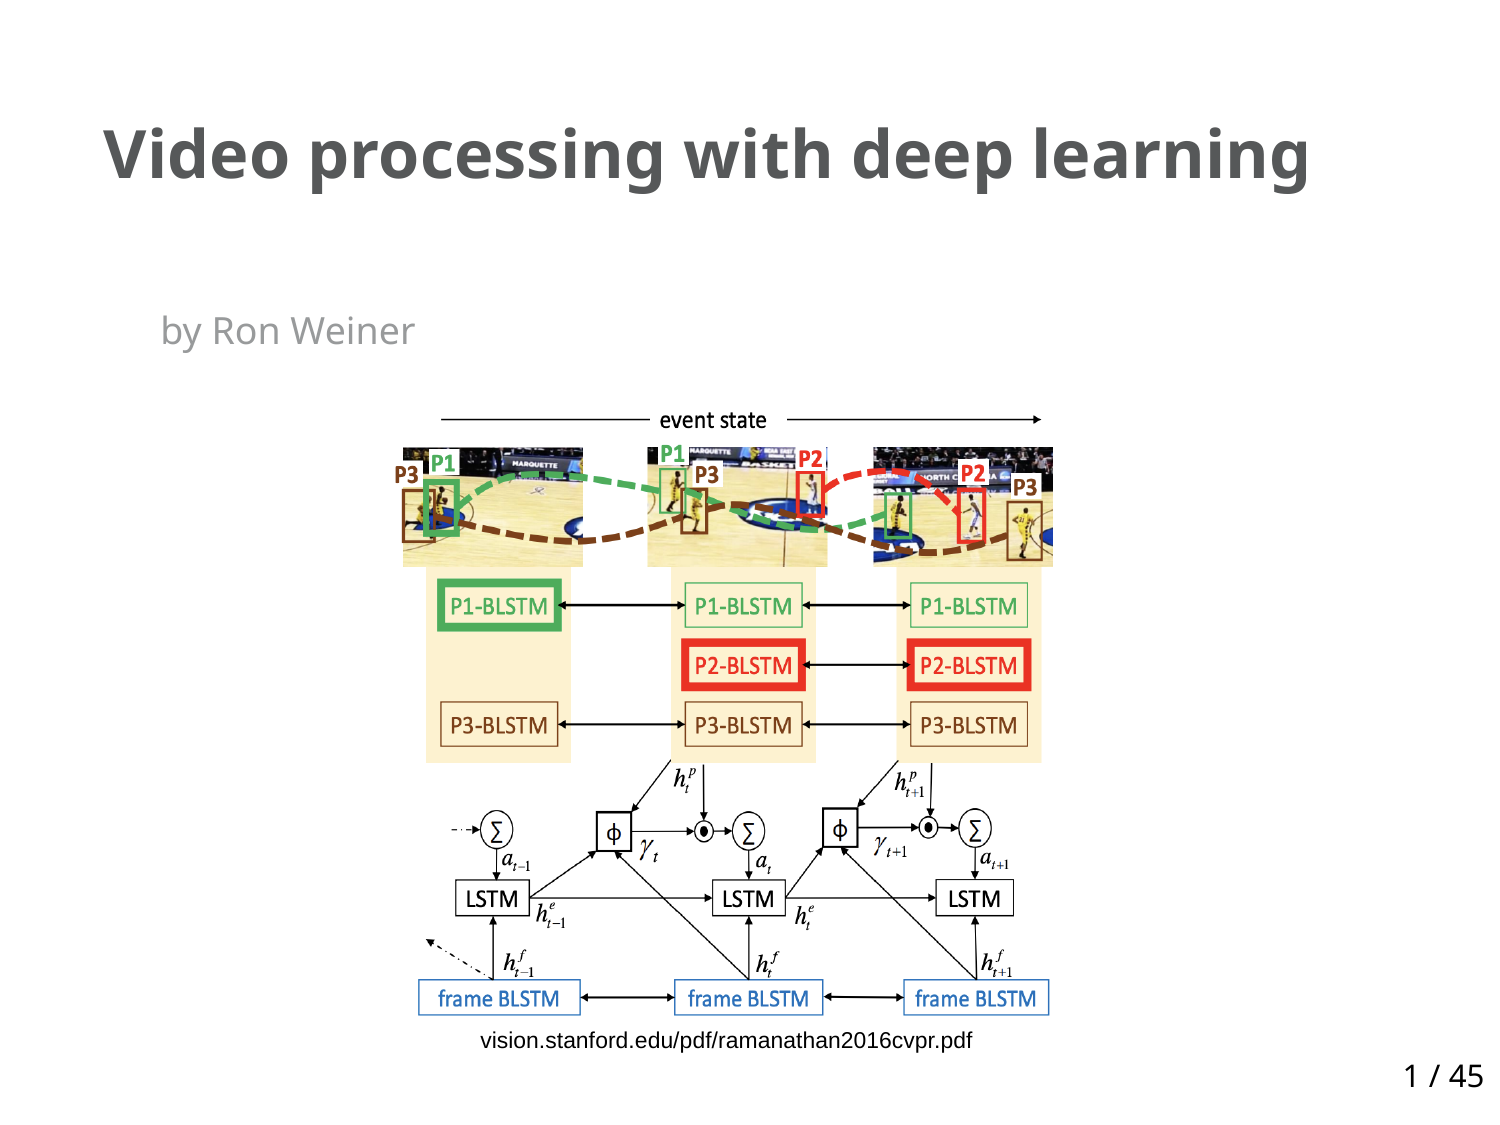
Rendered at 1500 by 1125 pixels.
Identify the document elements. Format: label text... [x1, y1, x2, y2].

list by Ron Weiner [89, 299, 1394, 1003]
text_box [379, 397, 1074, 1054]
text_box 1 / 45 [1333, 1041, 1500, 1125]
title Video processing with deep learning [89, 42, 1394, 200]
